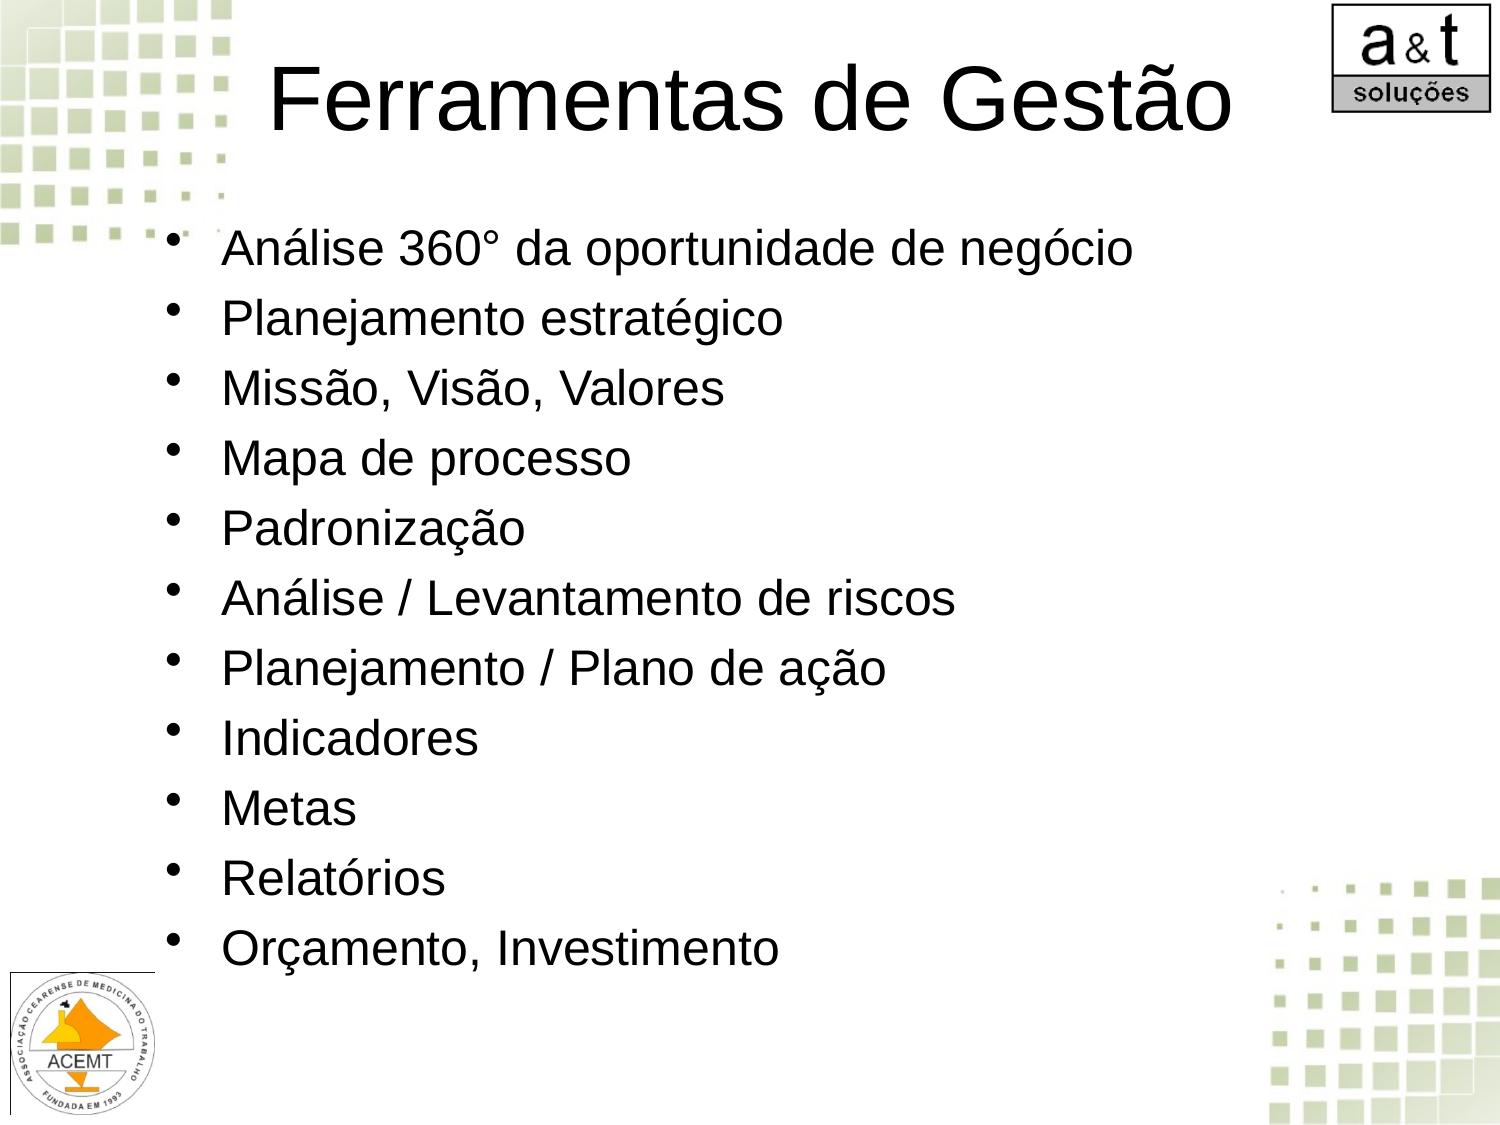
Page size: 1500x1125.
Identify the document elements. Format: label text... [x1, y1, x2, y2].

title Ferramentas de Gestão [76, 0, 1427, 188]
picture [10, 972, 155, 1115]
picture [1257, 951, 1500, 1125]
picture [0, 0, 243, 256]
picture [1427, 0, 1500, 118]
list Análise 360° da oportunidade de negócio Planejamento estratégico Missão, Visão, Valores Mapa de processo Padronização Análise / Levantamento de riscos Planejamento / Plano de ação Indicadores Metas Relatórios Orçamento, Investimento [149, 207, 1500, 951]
